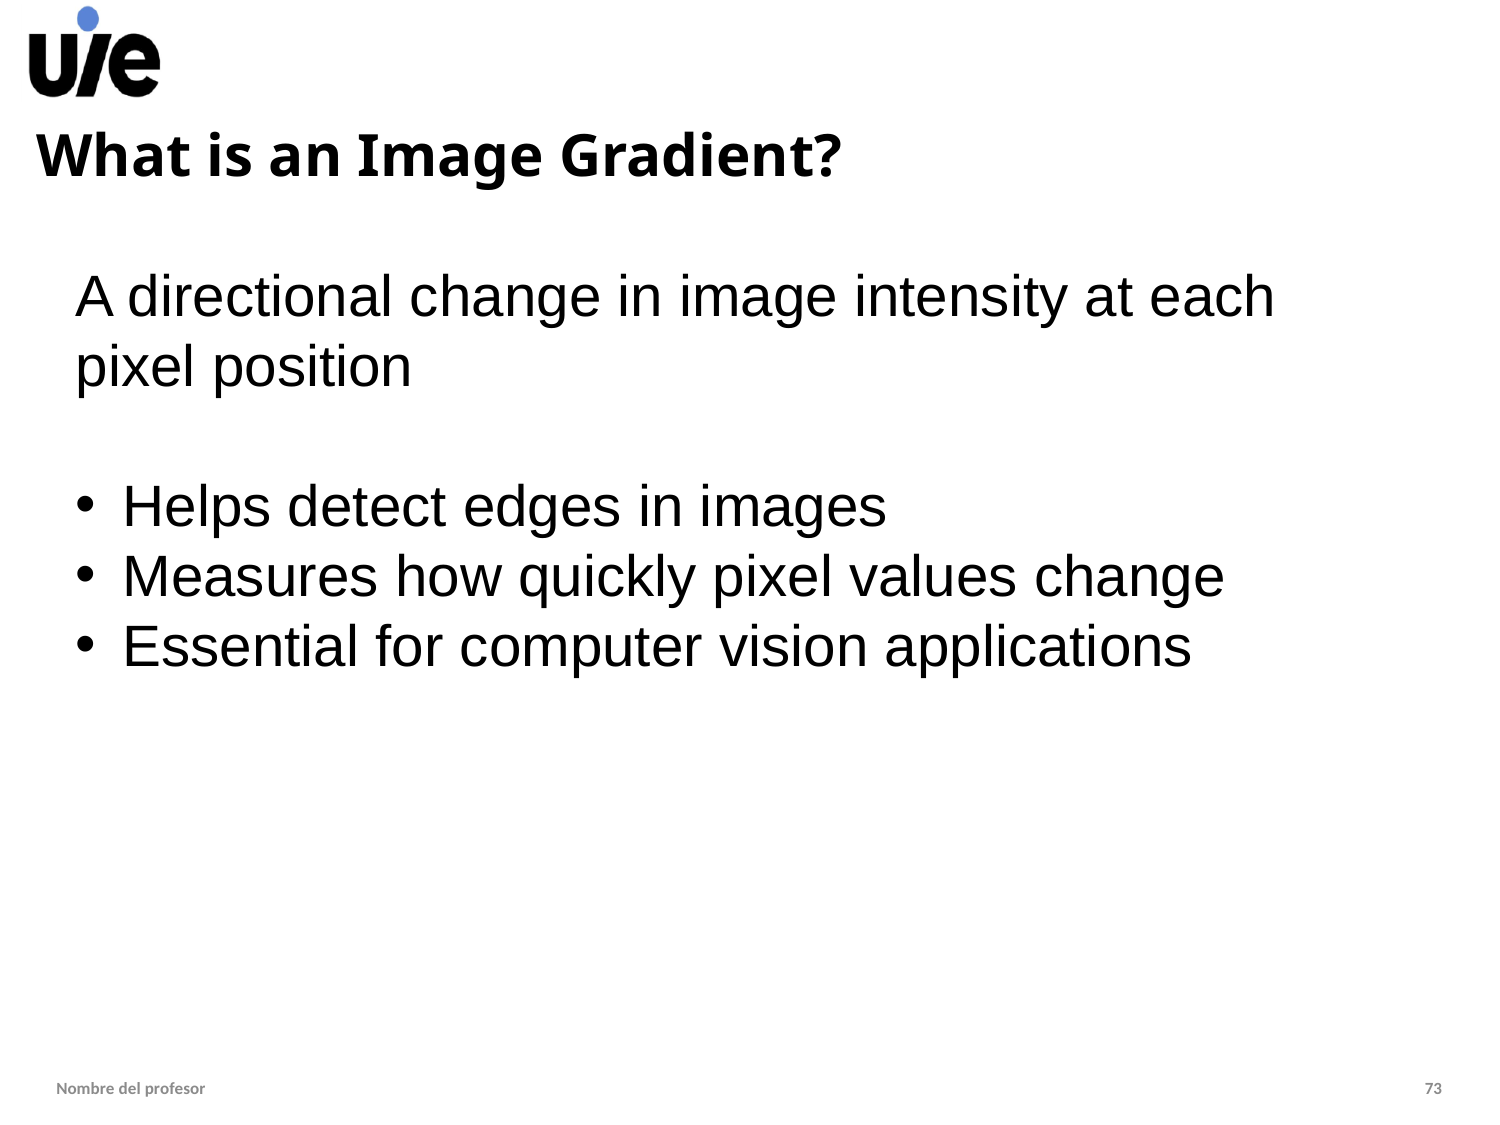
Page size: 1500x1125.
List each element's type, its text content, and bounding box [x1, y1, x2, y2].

slide_number Nombre del profesor [41, 1057, 392, 1118]
text_box A directional change in image intensity at each pixel position Helps detect edges in images Measures how quickly pixel values change Essential for computer vision applications [61, 251, 1405, 686]
slide_number 73 [1352, 1057, 1458, 1118]
title What is an Image Gradient? [21, 115, 1479, 190]
picture [21, 4, 165, 102]
